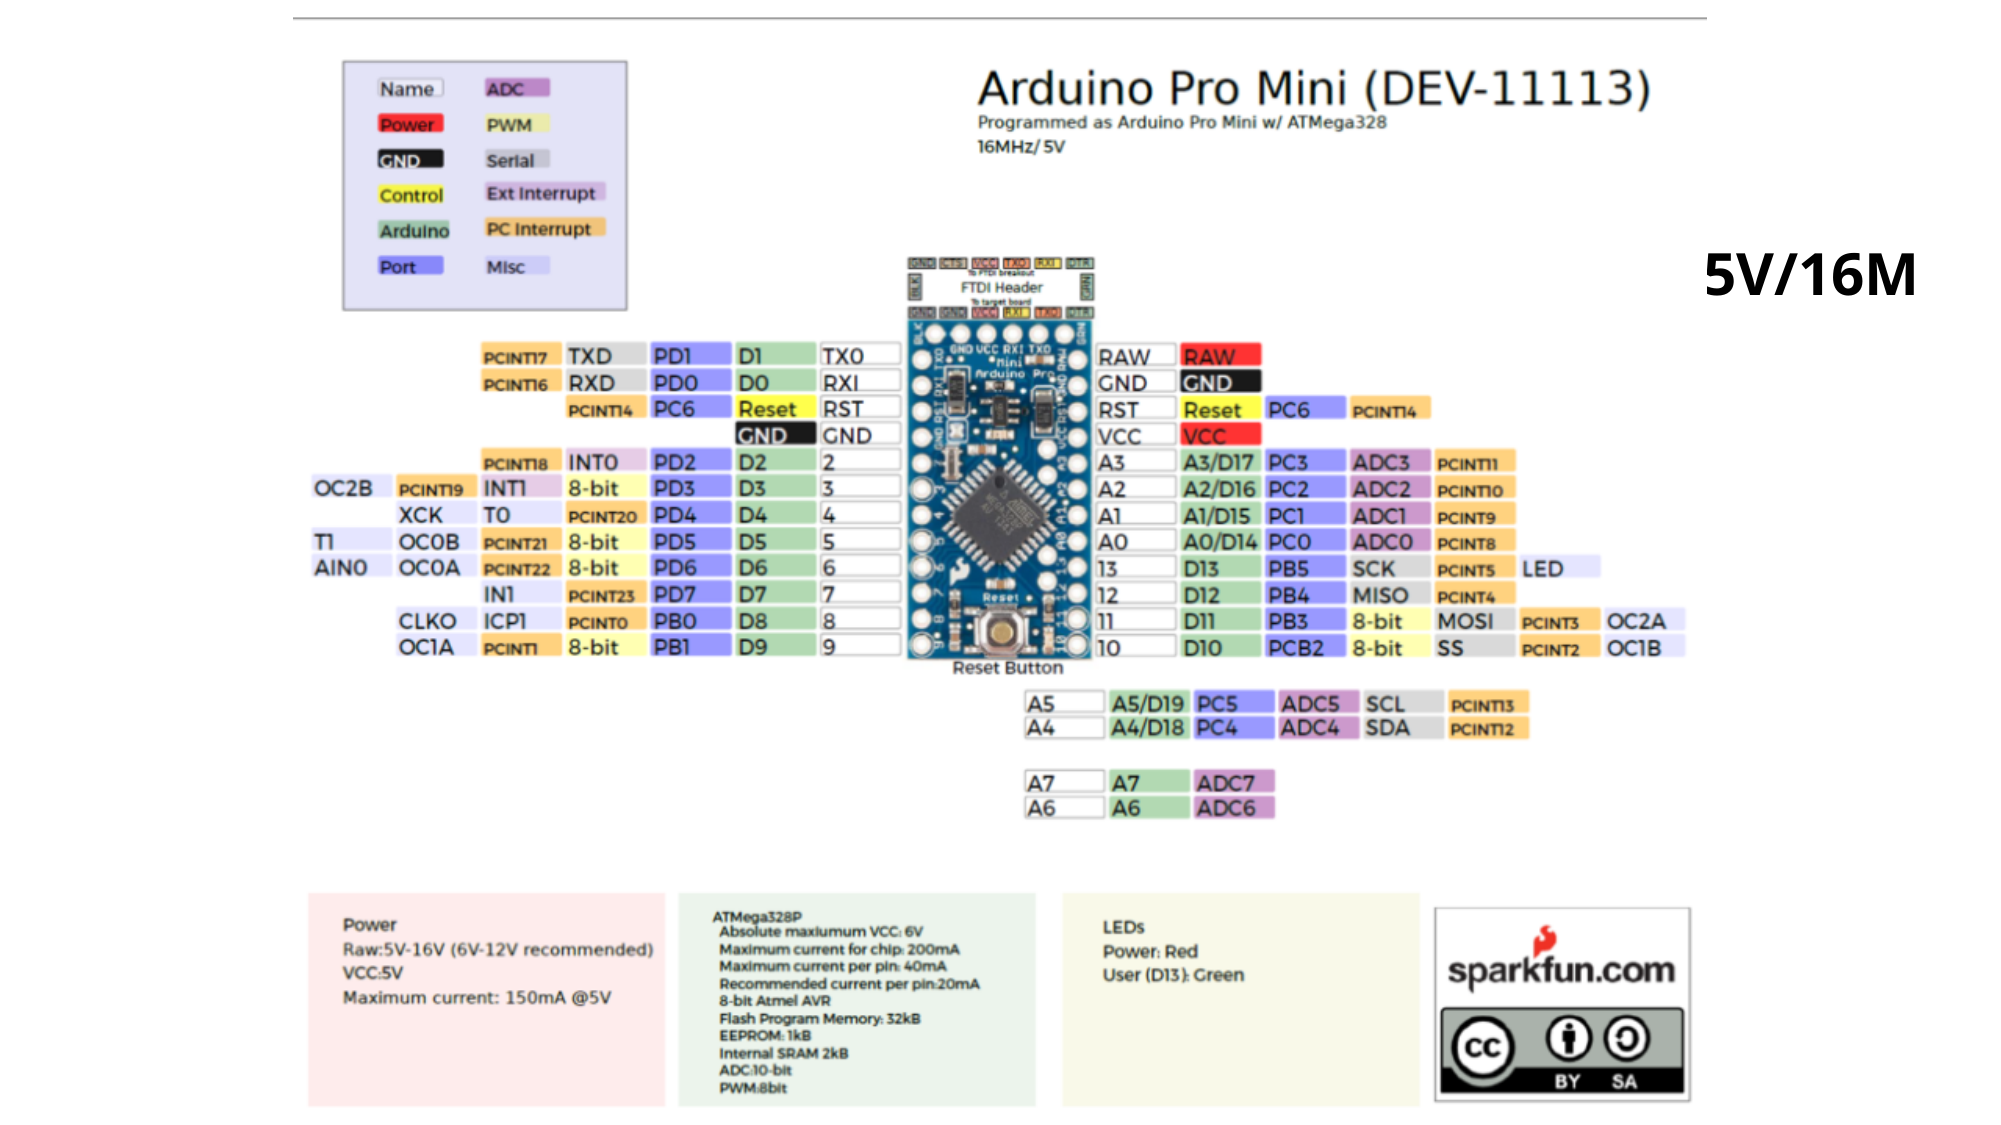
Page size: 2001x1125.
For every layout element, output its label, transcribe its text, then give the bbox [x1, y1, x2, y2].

list 아두이노 프로 미니 ATMEGA328P 5V/16M [1707, 238, 1940, 1026]
picture [293, 13, 1707, 1111]
